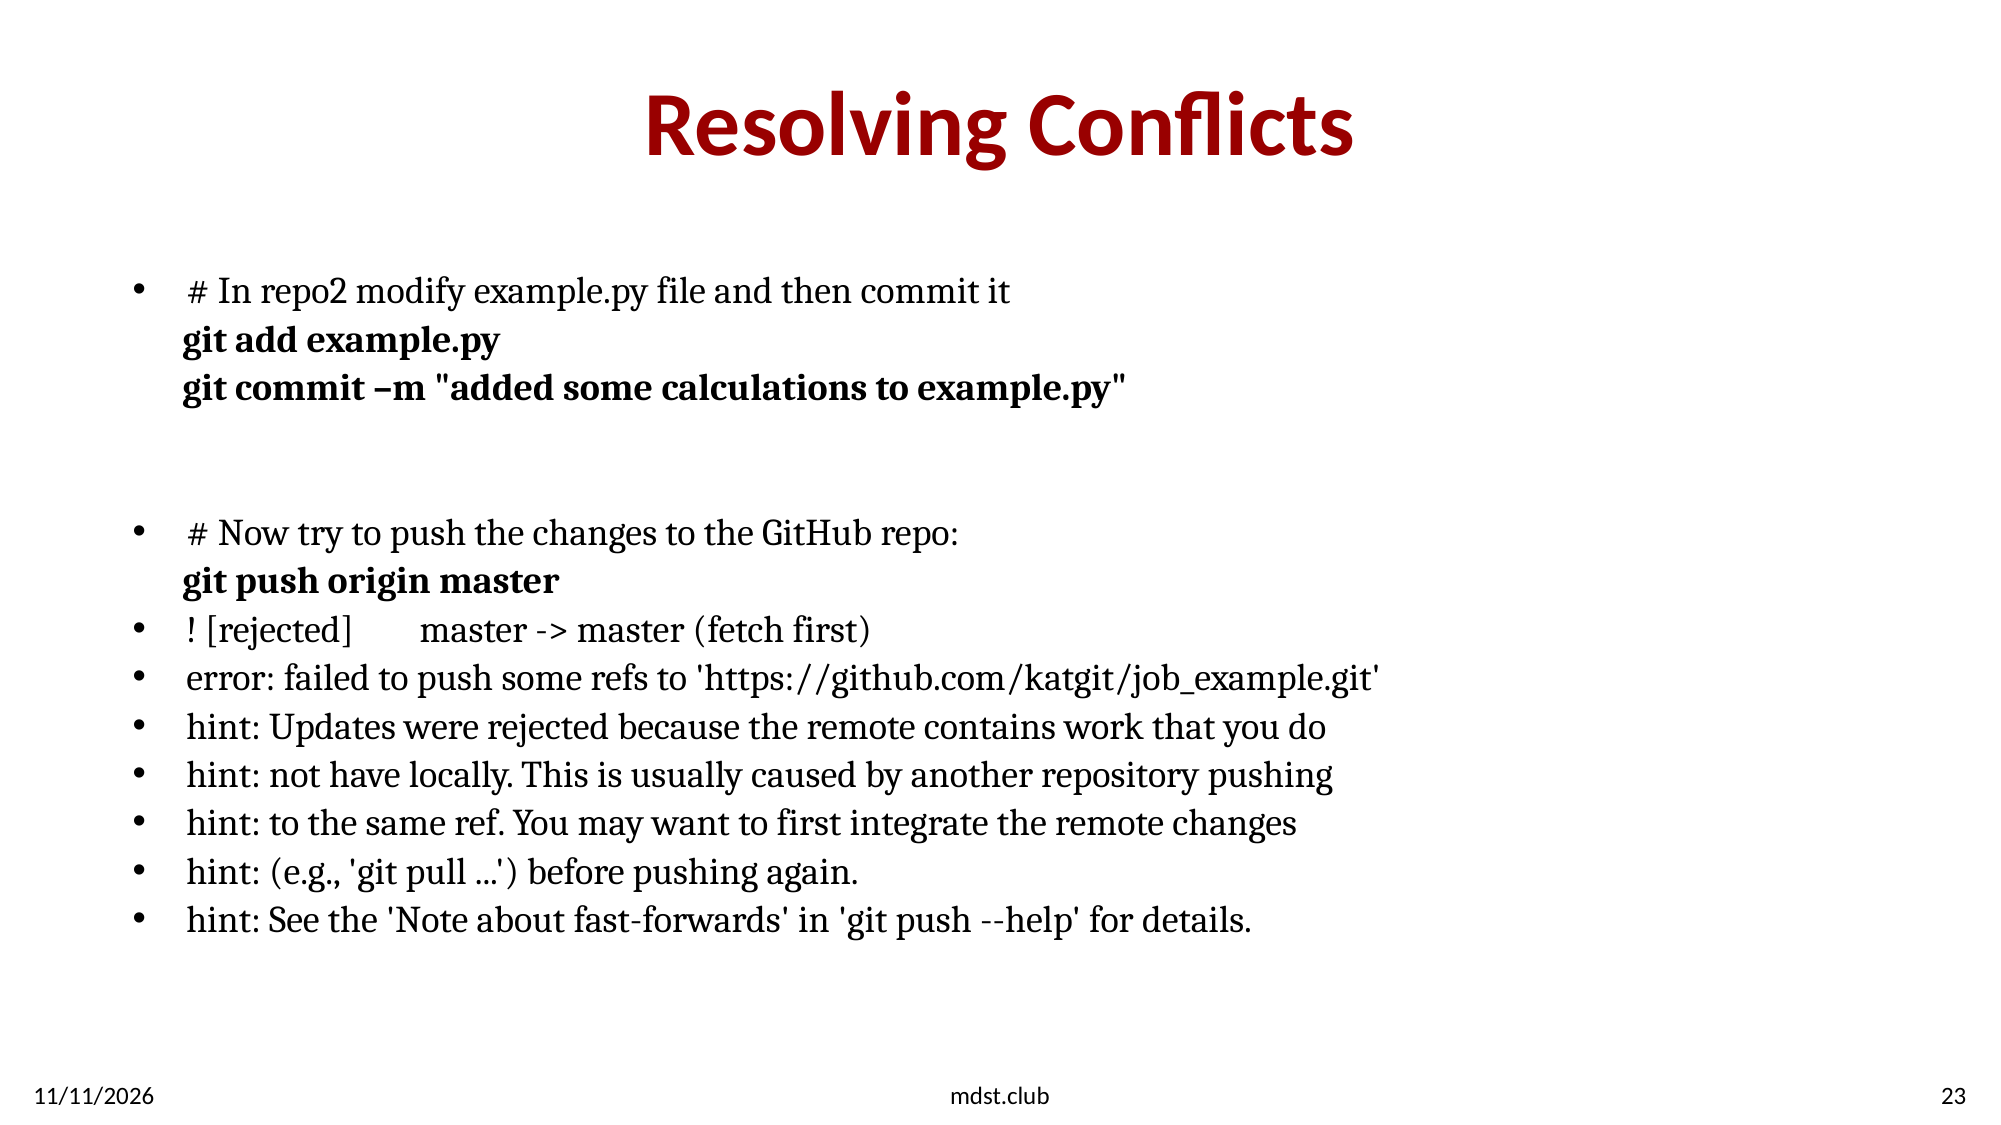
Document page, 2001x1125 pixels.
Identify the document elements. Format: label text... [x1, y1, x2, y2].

list # In repo2 modify example.py file and then commit it git add example.py git commit –m "added some calculations to example.py" # Now try to push the changes to the GitHub repo: git push origin master ! [rejected] master -> master (fetch first) error: failed to push some refs to 'https://github.com/katgit/job_example.git' hint: Updates were rejected because the remote contains work that you do hint: not have locally. This is usually caused by another repository pushing hint: to the same ref. You may want to first integrate the remote changes hint: (e.g., 'git pull ...') before pushing again. hint: See the 'Note about fast-forwards' in 'git push --help' for details. [99, 258, 1900, 961]
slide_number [33, 1065, 500, 1125]
footer mdst.club [683, 1065, 1317, 1125]
title Resolving Conflicts [99, 24, 1900, 213]
slide_number 23 [1500, 1065, 1967, 1125]
